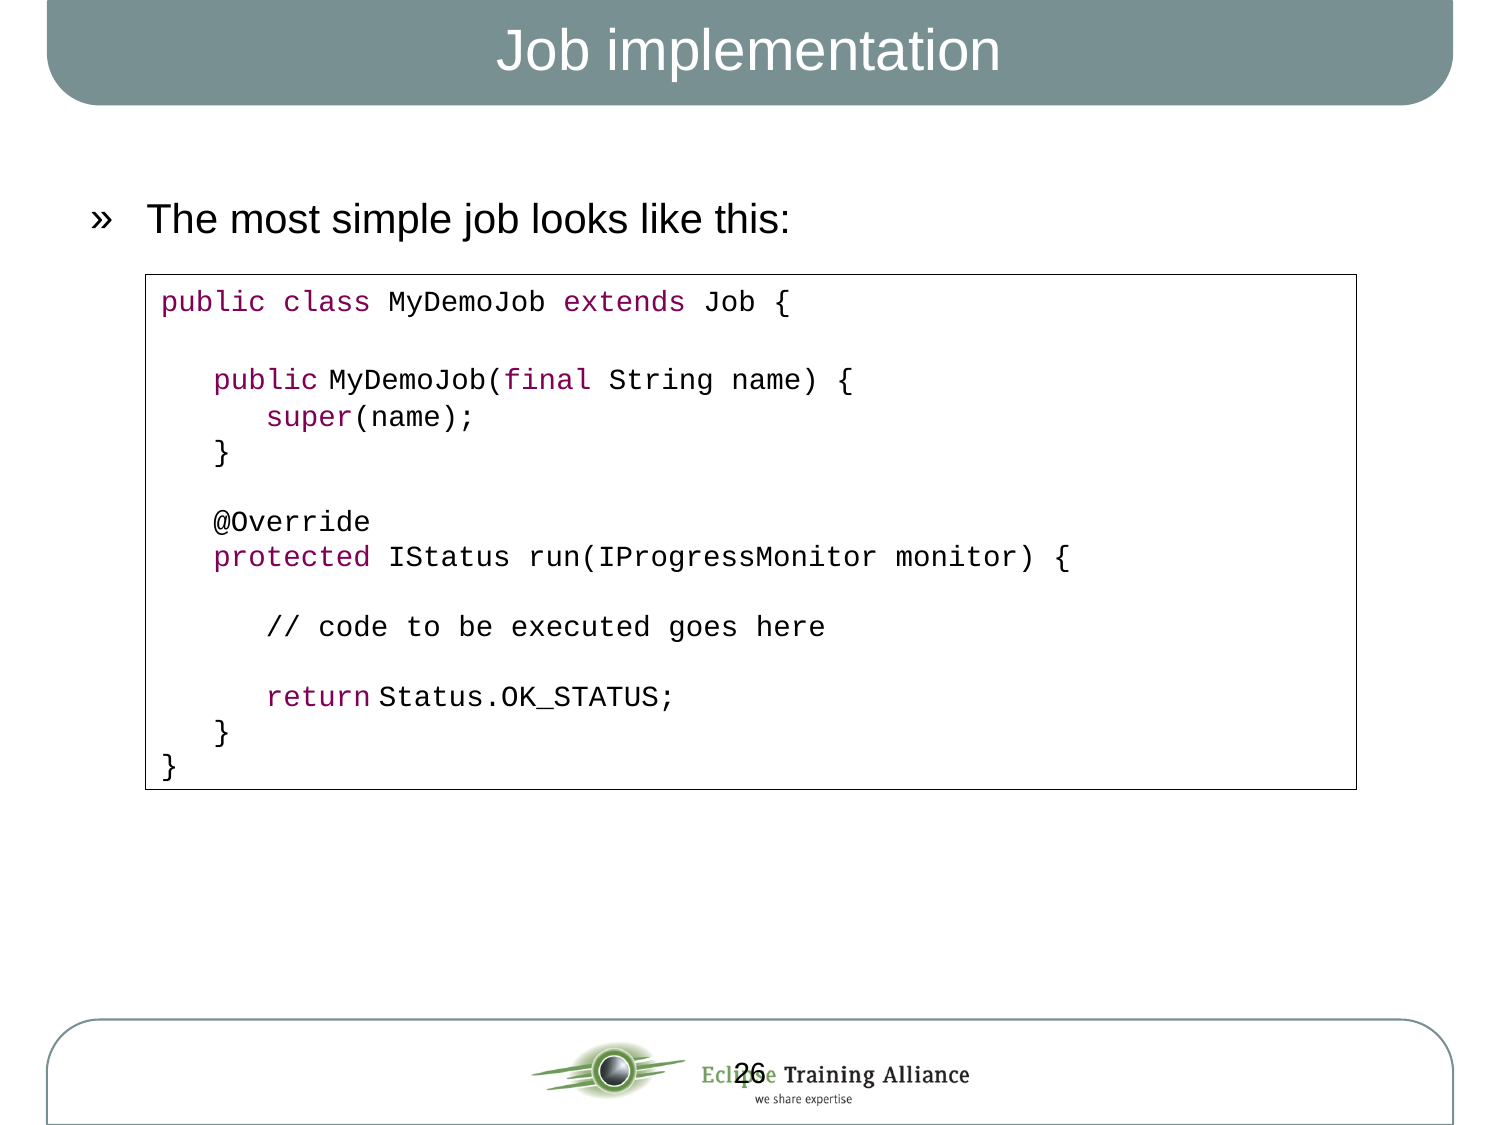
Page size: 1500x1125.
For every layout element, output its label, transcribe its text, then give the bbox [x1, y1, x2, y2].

list The most simple job looks like this: [75, 184, 1425, 1000]
text_box public class MyDemoJob extends Job { public MyDemoJob(final String name) { super(name); } @Override protected IStatus run(IProgressMonitor monitor) { // code to be executed goes here return Status.OK_STATUS; } } [145, 274, 1357, 790]
slide_number 26 [662, 1041, 838, 1102]
title Job implementation [82, 0, 1418, 94]
picture [531, 1038, 969, 1106]
